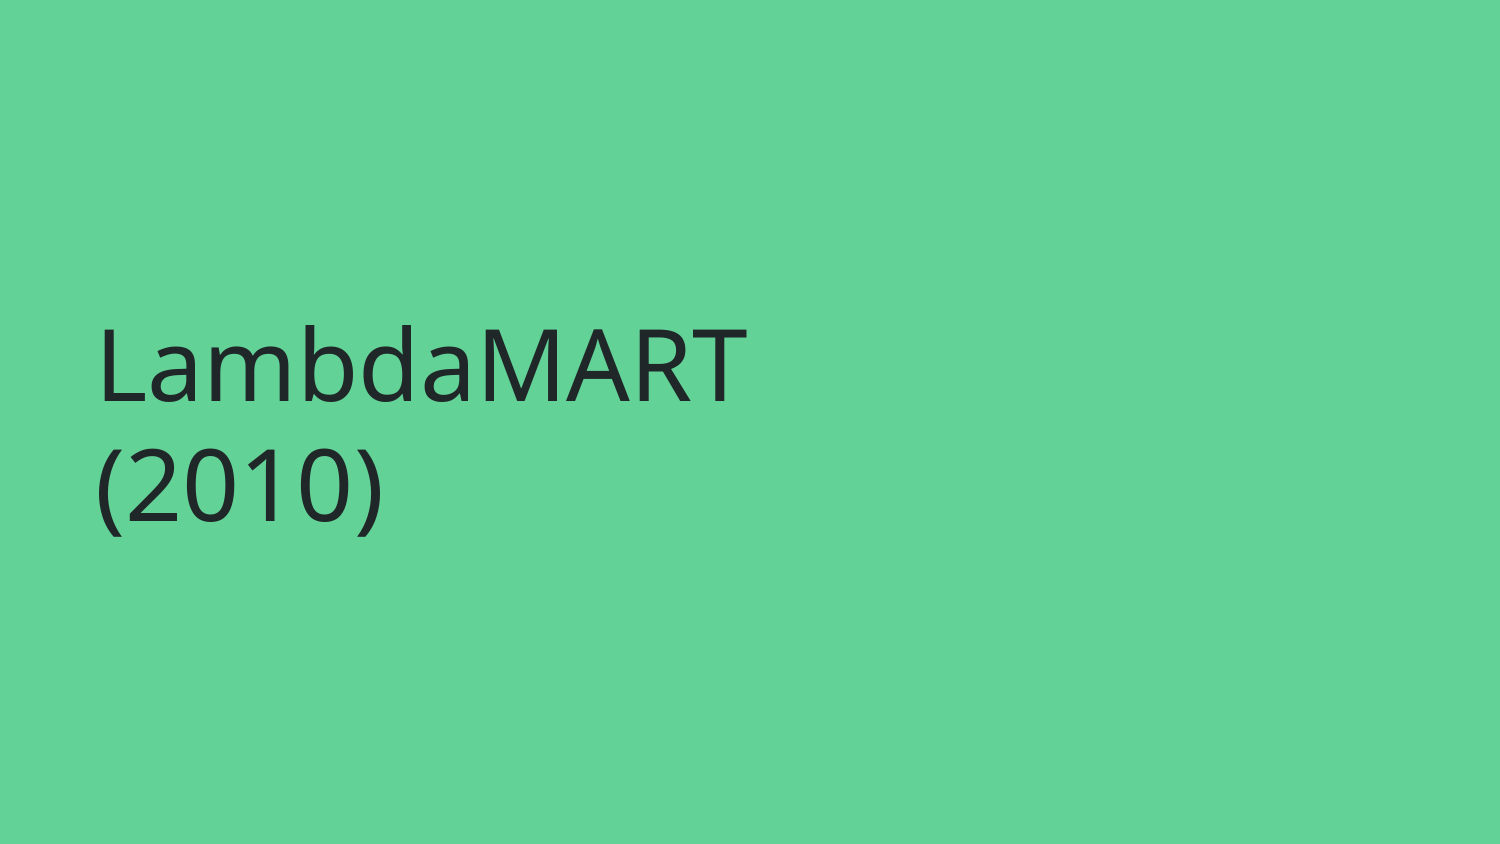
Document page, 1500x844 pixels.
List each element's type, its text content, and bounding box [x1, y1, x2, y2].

title LambdaMART (2010) [80, 86, 1032, 758]
